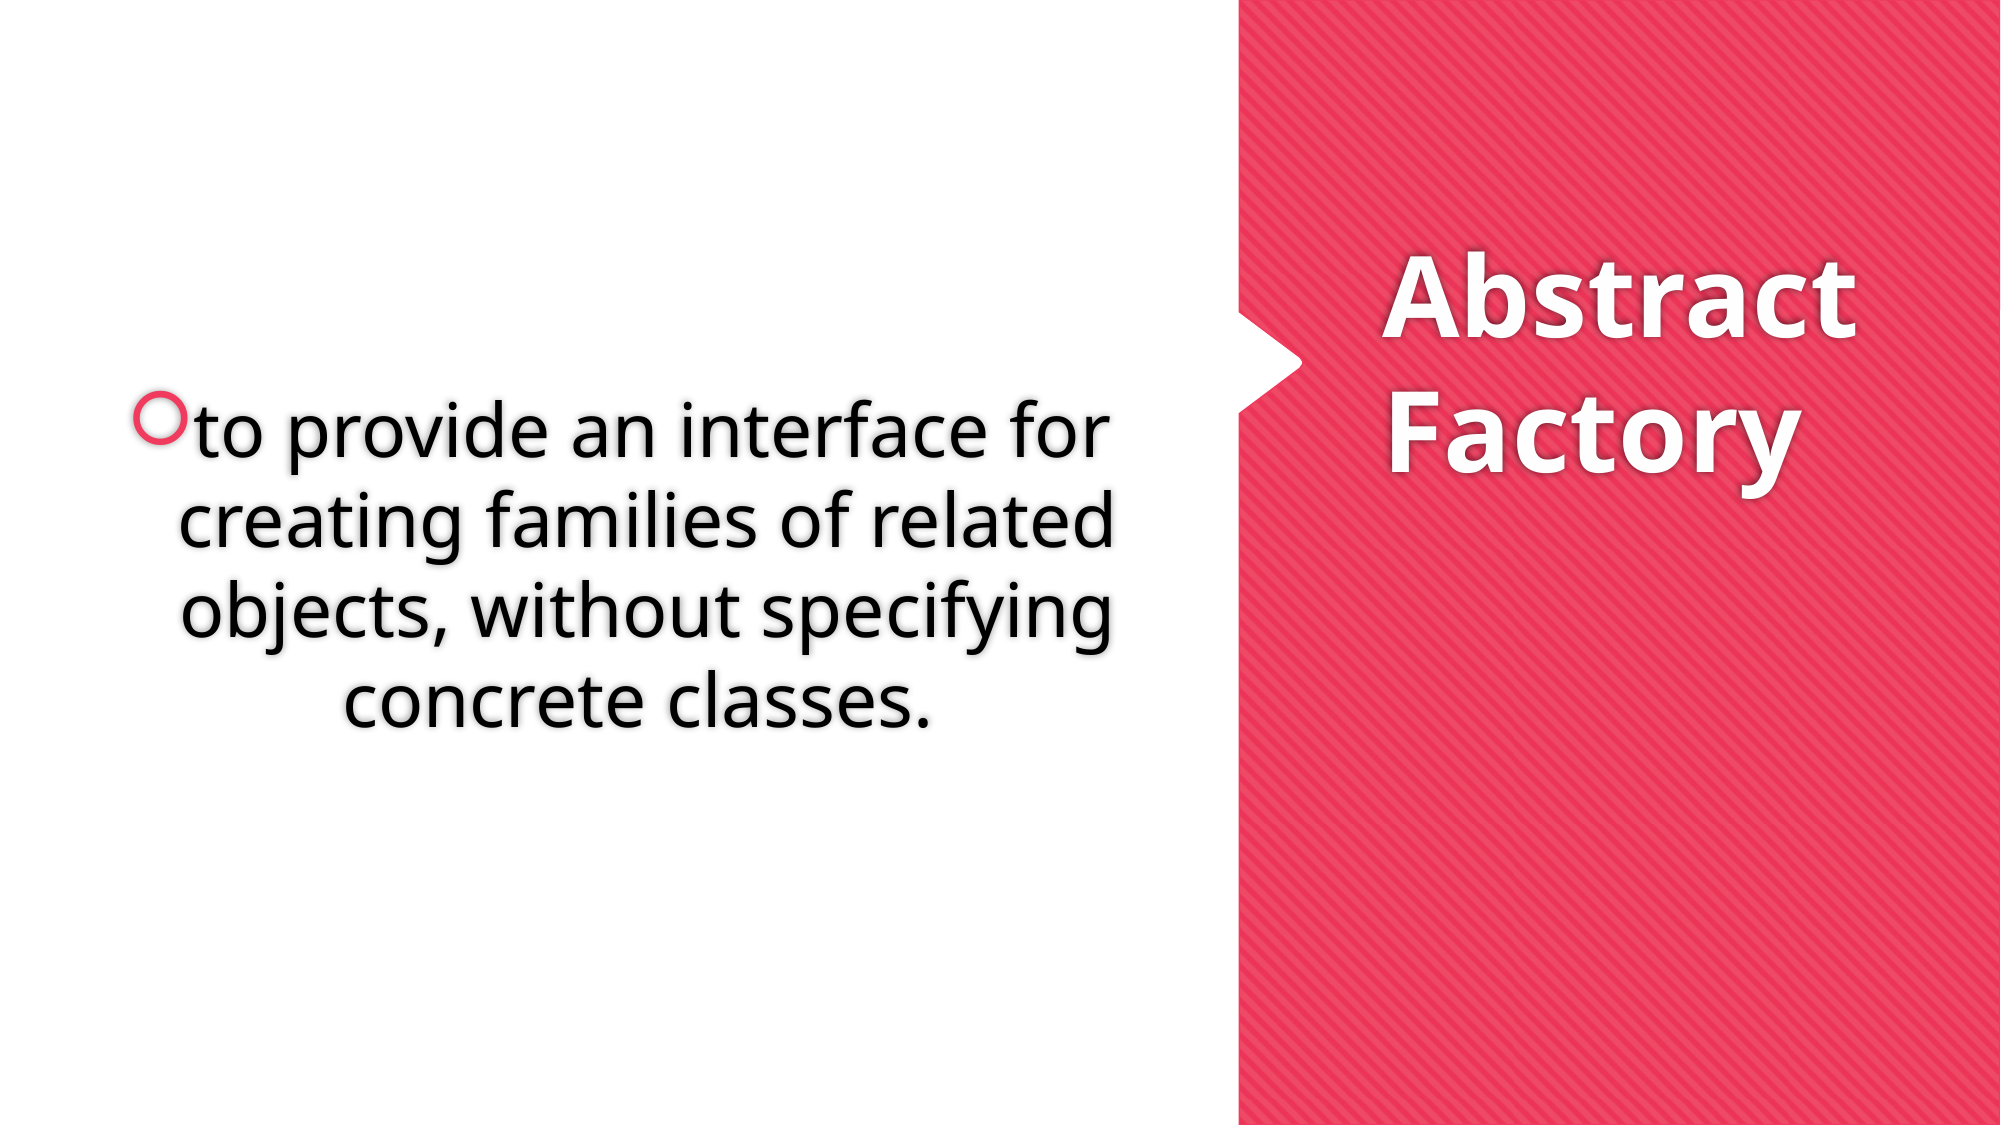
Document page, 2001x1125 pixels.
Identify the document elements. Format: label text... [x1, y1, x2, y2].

text_box [1245, 318, 1302, 407]
title Abstract Factory [1367, 217, 1904, 521]
text_box [1244, 0, 2000, 1125]
list to provide an interface for creating families of related objects, without specifying concrete classes. [0, 0, 1240, 1125]
